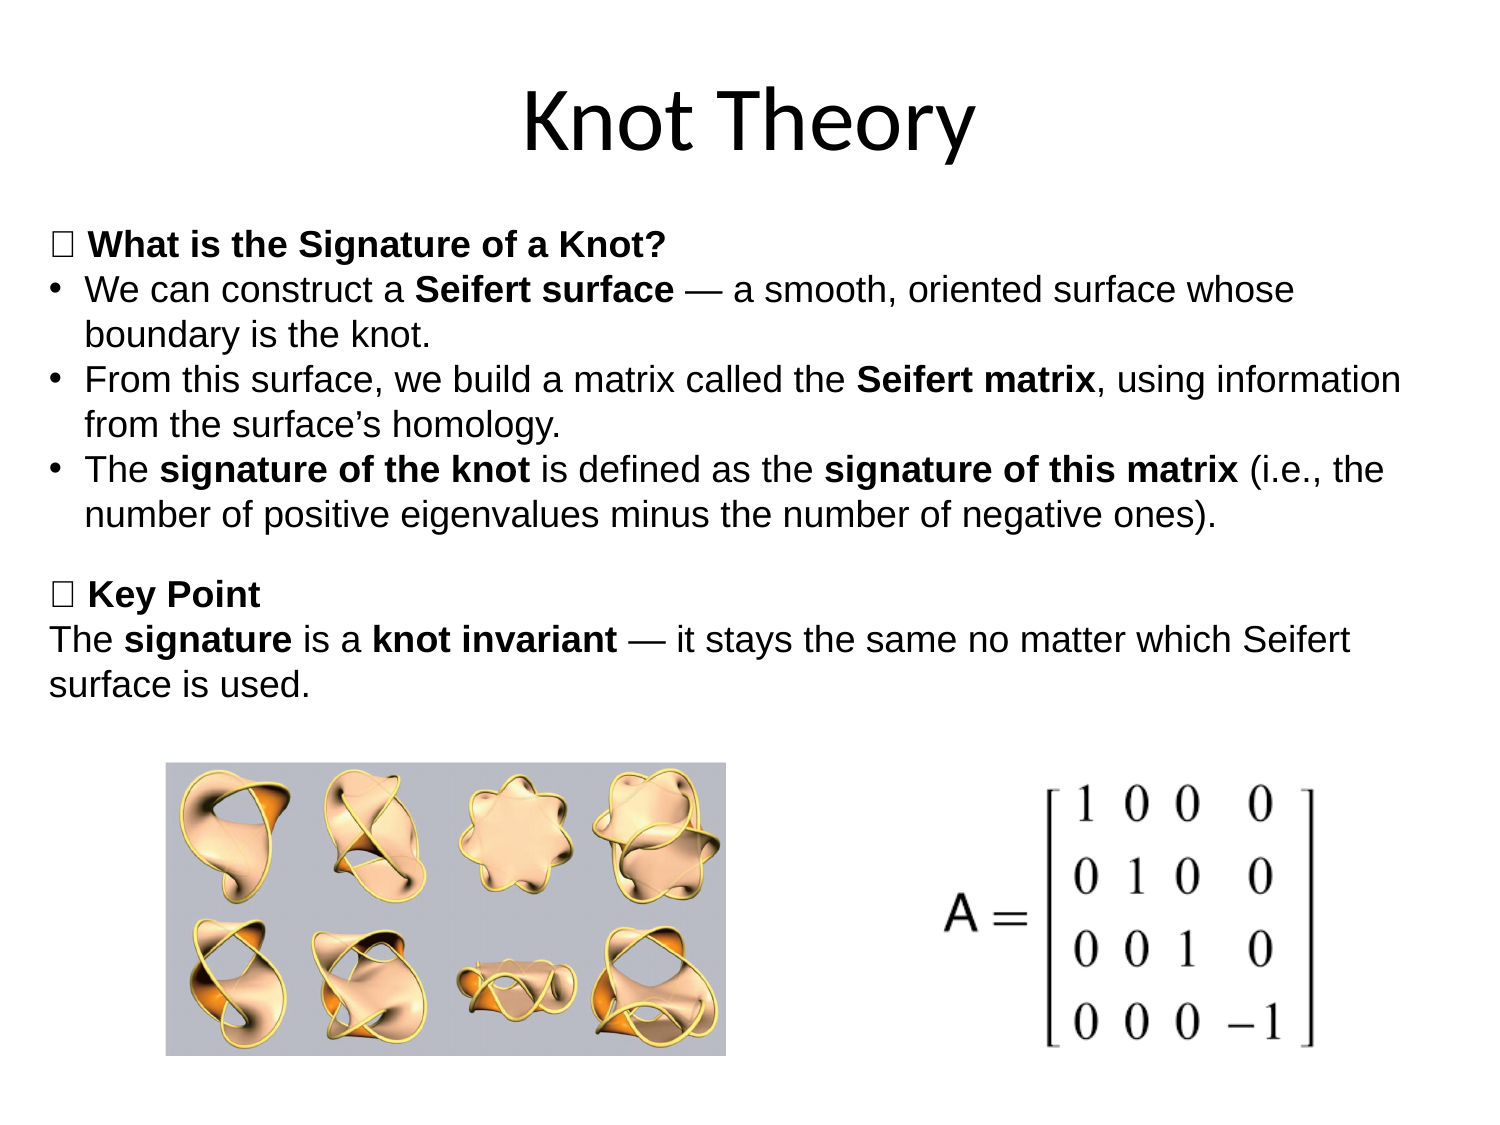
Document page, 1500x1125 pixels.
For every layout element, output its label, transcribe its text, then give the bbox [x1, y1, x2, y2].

picture [165, 762, 726, 1056]
title Knot Theory [75, 19, 1425, 177]
picture [943, 780, 1317, 1056]
text_box 🧬 What is the Signature of a Knot? We can construct a Seifert surface — a smooth, oriented surface whose boundary is the knot. From this surface, we build a matrix called the Seifert matrix, using information from the surface’s homology. The signature of the knot is defined as the signature of this matrix (i.e., the number of positive eigenvalues minus the number of negative ones). ✅ Key Point The signature is a knot invariant — it stays the same no matter which Seifert surface is used. [34, 177, 1466, 802]
